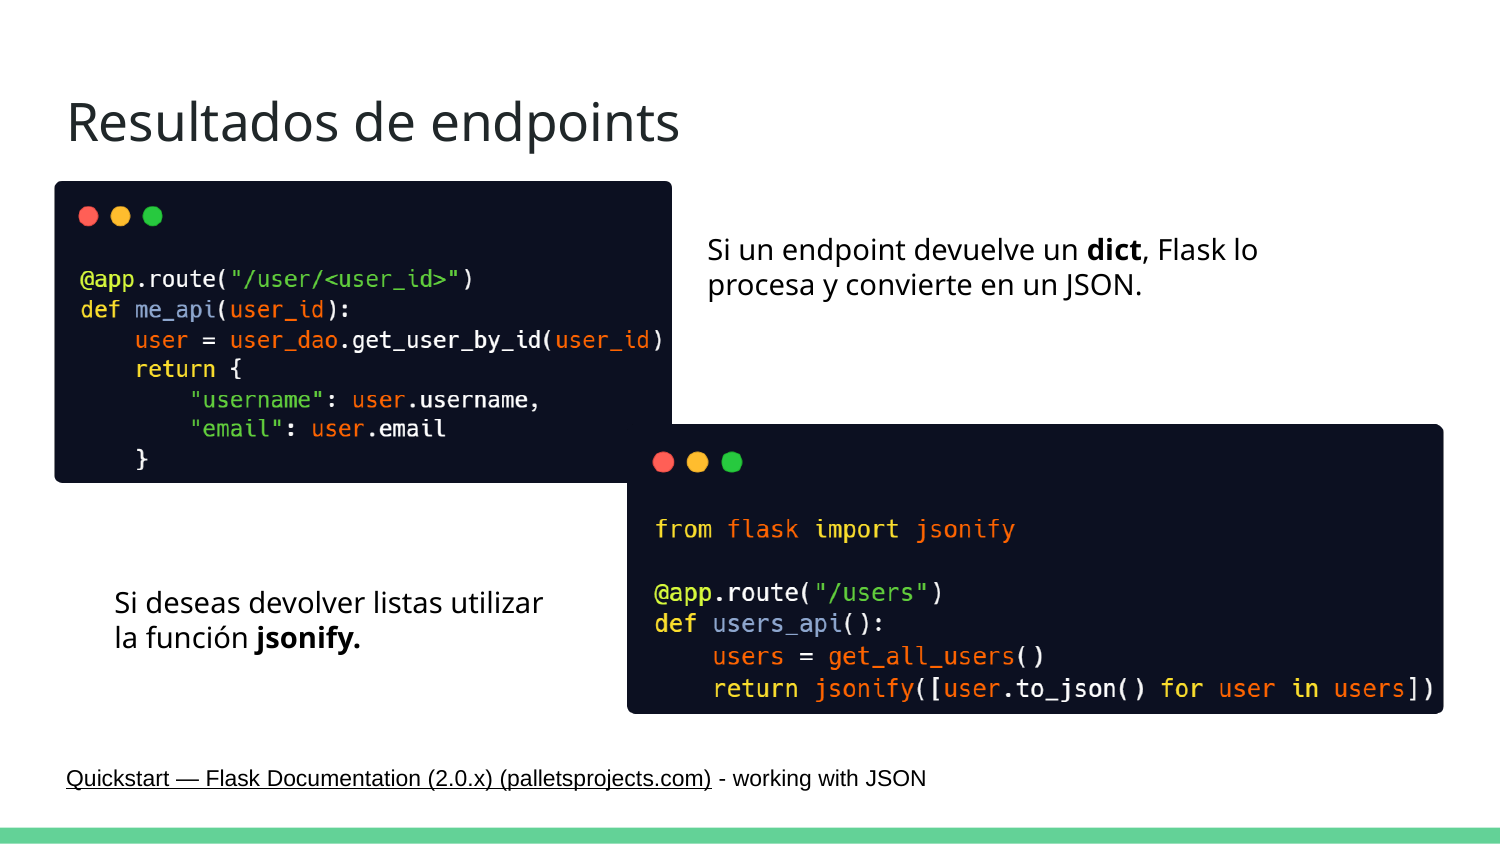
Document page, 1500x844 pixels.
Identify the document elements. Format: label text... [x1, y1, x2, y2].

text_box Si deseas devolver listas utilizar la función jsonify. [99, 569, 575, 670]
picture [50, 174, 1456, 726]
text_box Si un endpoint devuelve un dict, Flask lo procesa y convierte en un JSON. [692, 216, 1345, 317]
title Resultados de endpoints [51, 72, 1449, 167]
text_box Quickstart — Flask Documentation (2.0.x) (palletsprojects.com) - working with JSON [51, 749, 1001, 805]
